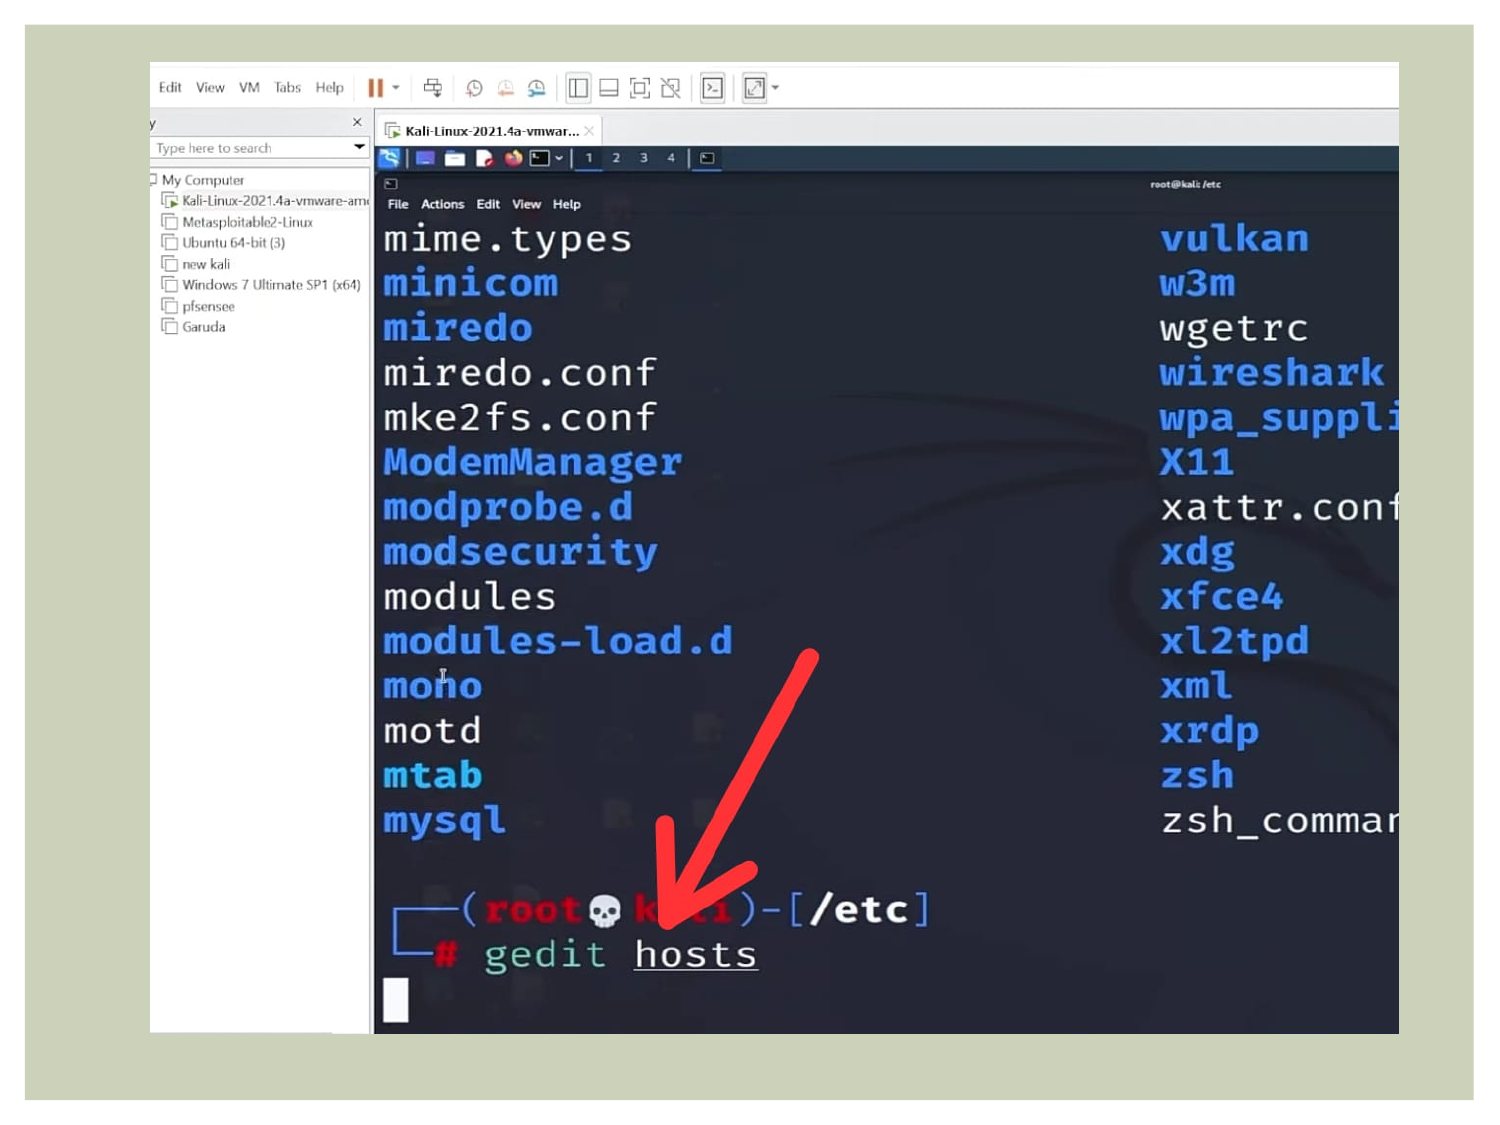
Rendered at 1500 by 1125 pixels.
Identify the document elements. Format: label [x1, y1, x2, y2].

picture [149, 62, 1400, 1034]
